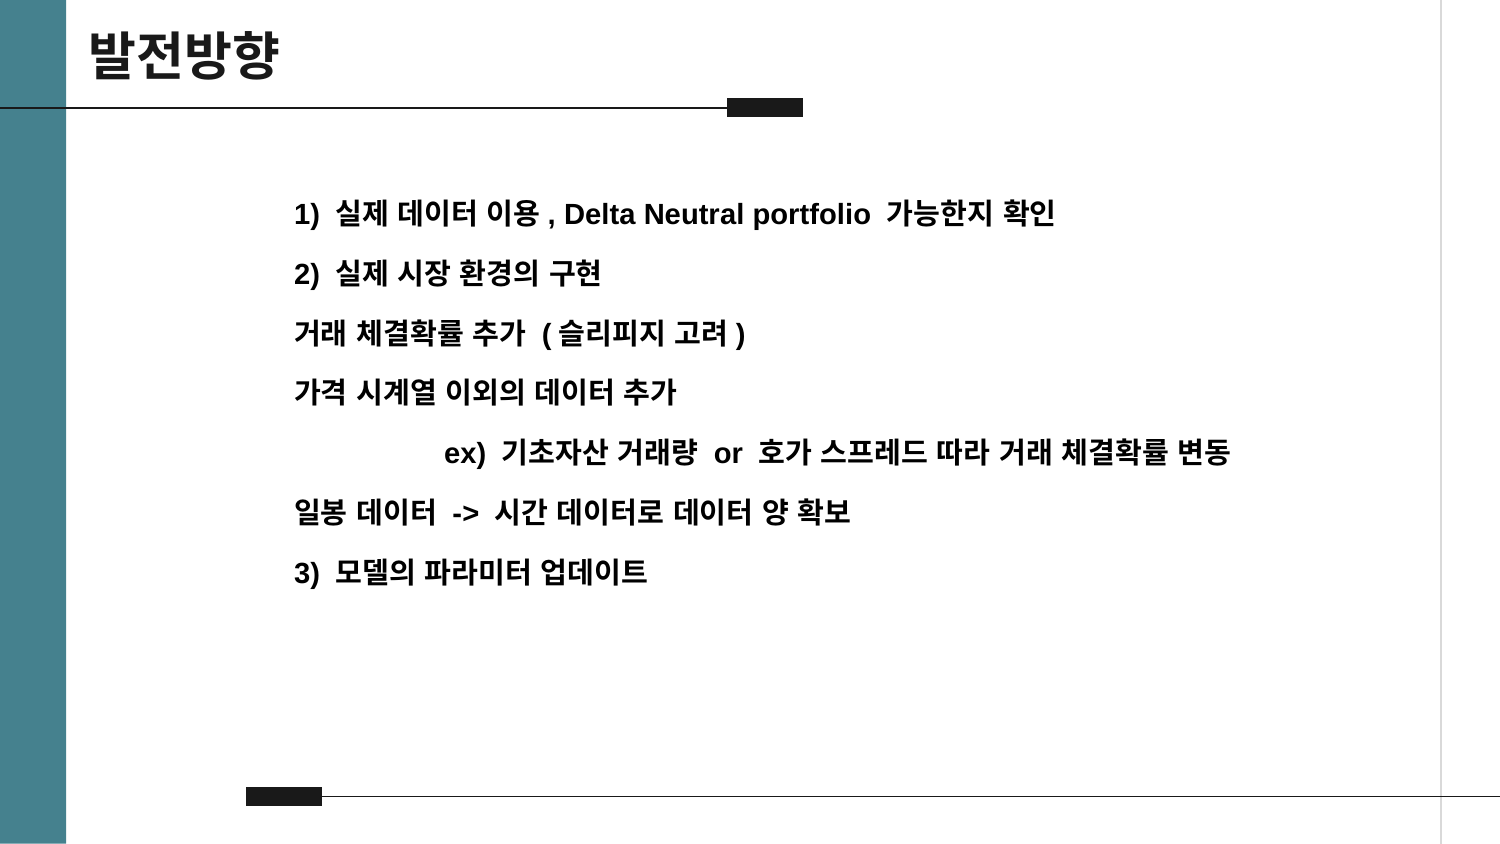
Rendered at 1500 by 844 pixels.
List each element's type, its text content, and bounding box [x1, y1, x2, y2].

text_box 1) 실제 데이터 이용, Delta Neutral portfolio 가능한지 확인 2) 실제 시장 환경의 구현 거래 체결확률 추가 (슬리피지 고려) 가격 시계열 이외의 데이터 추가 ex) 기초자산 거래량 or 호가 스프레드 따라 거래 체결확률 변동 일봉 데이터 -> 시간 데이터로 데이터 양 확보 3) 모델의 파라미터 업데이트 [265, 180, 1296, 729]
title 발전방향 [73, 8, 325, 92]
